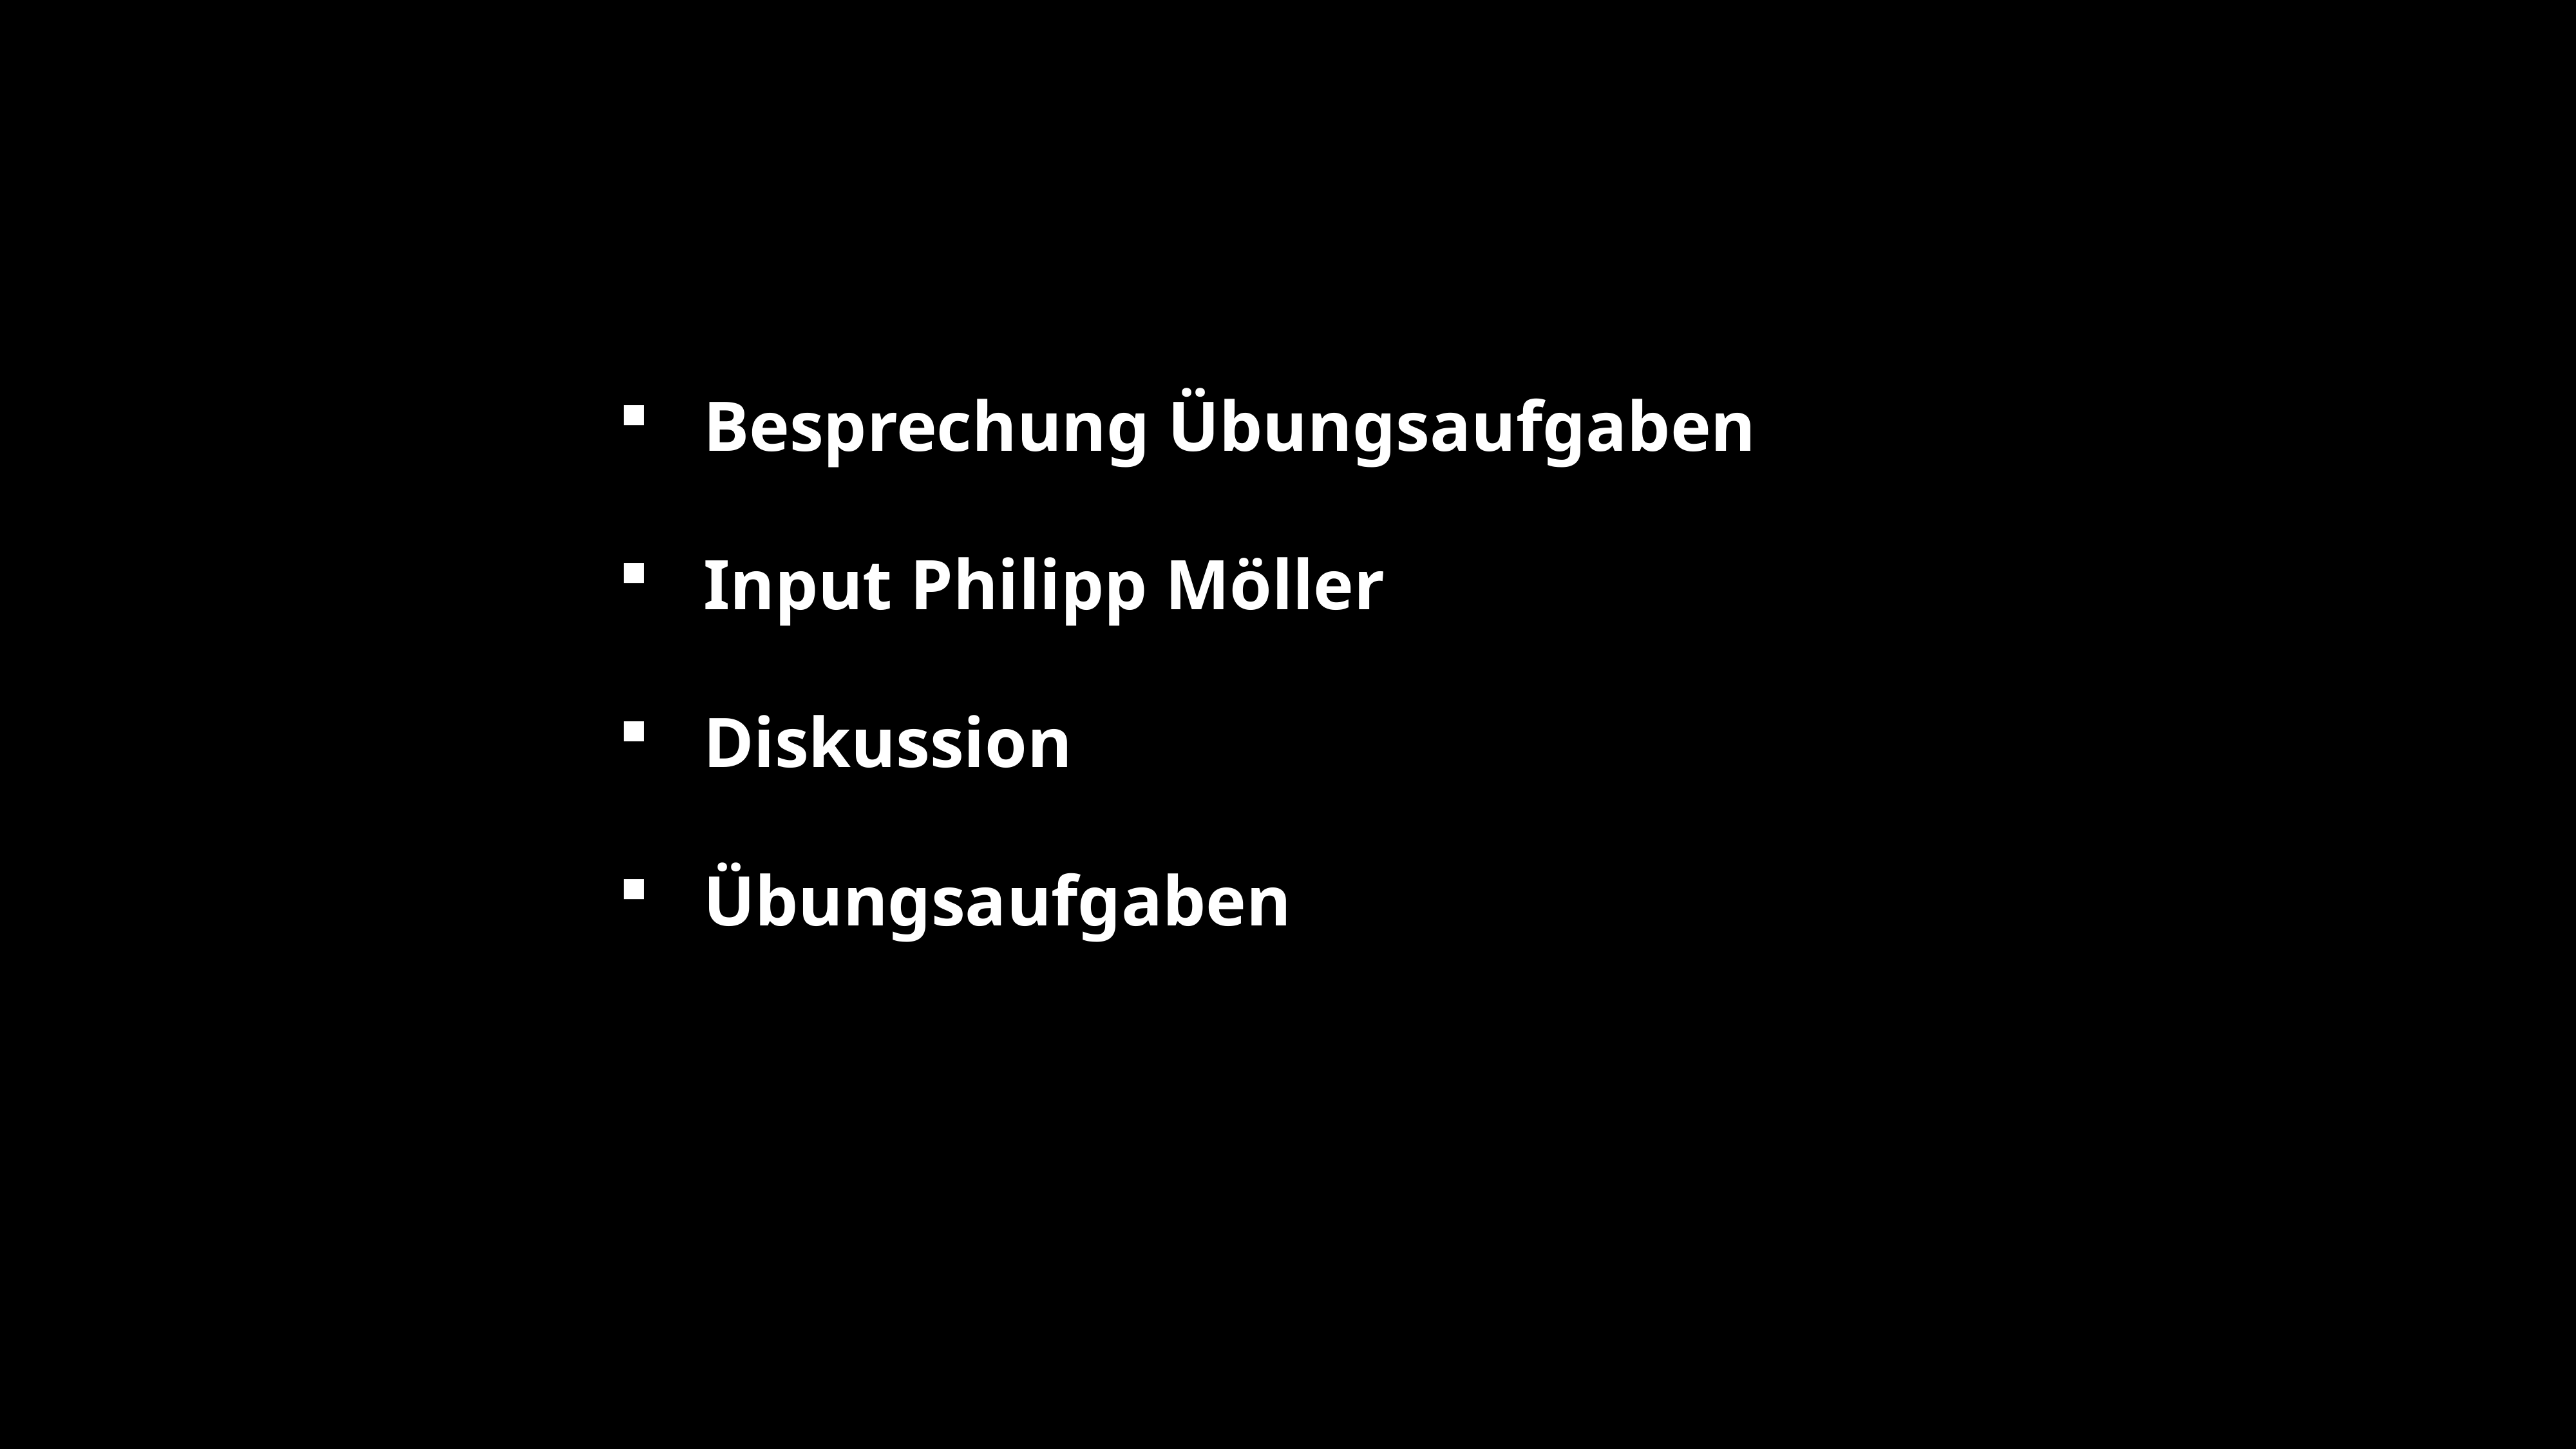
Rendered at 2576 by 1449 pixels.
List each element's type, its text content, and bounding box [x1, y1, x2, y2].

list Besprechung Übungsaufgaben Input Philipp Möller Diskussion Übungsaufgaben [609, 328, 1967, 1279]
